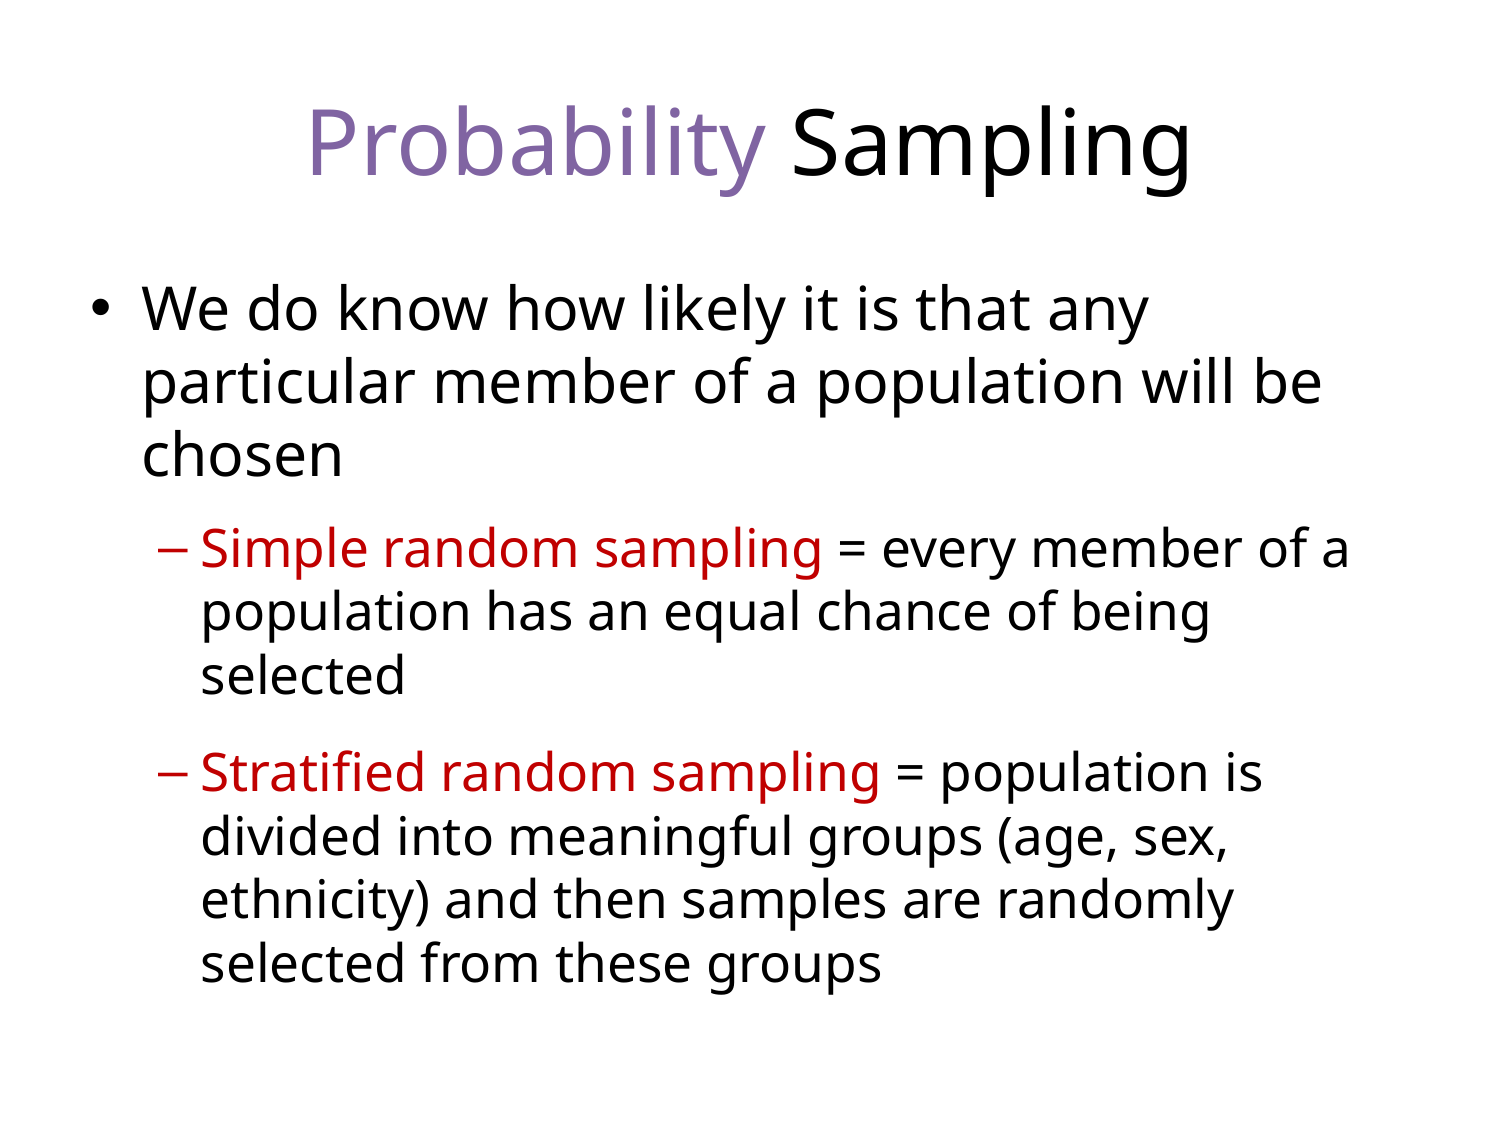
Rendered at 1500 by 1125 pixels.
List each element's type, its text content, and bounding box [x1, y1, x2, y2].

title Probability Sampling [75, 45, 1425, 233]
list We do know how likely it is that any particular member of a population will be chosen Simple random sampling = every member of a population has an equal chance of being selected Stratified random sampling = population is divided into meaningful groups (age, sex, ethnicity) and then samples are randomly selected from these groups [75, 262, 1425, 1005]
